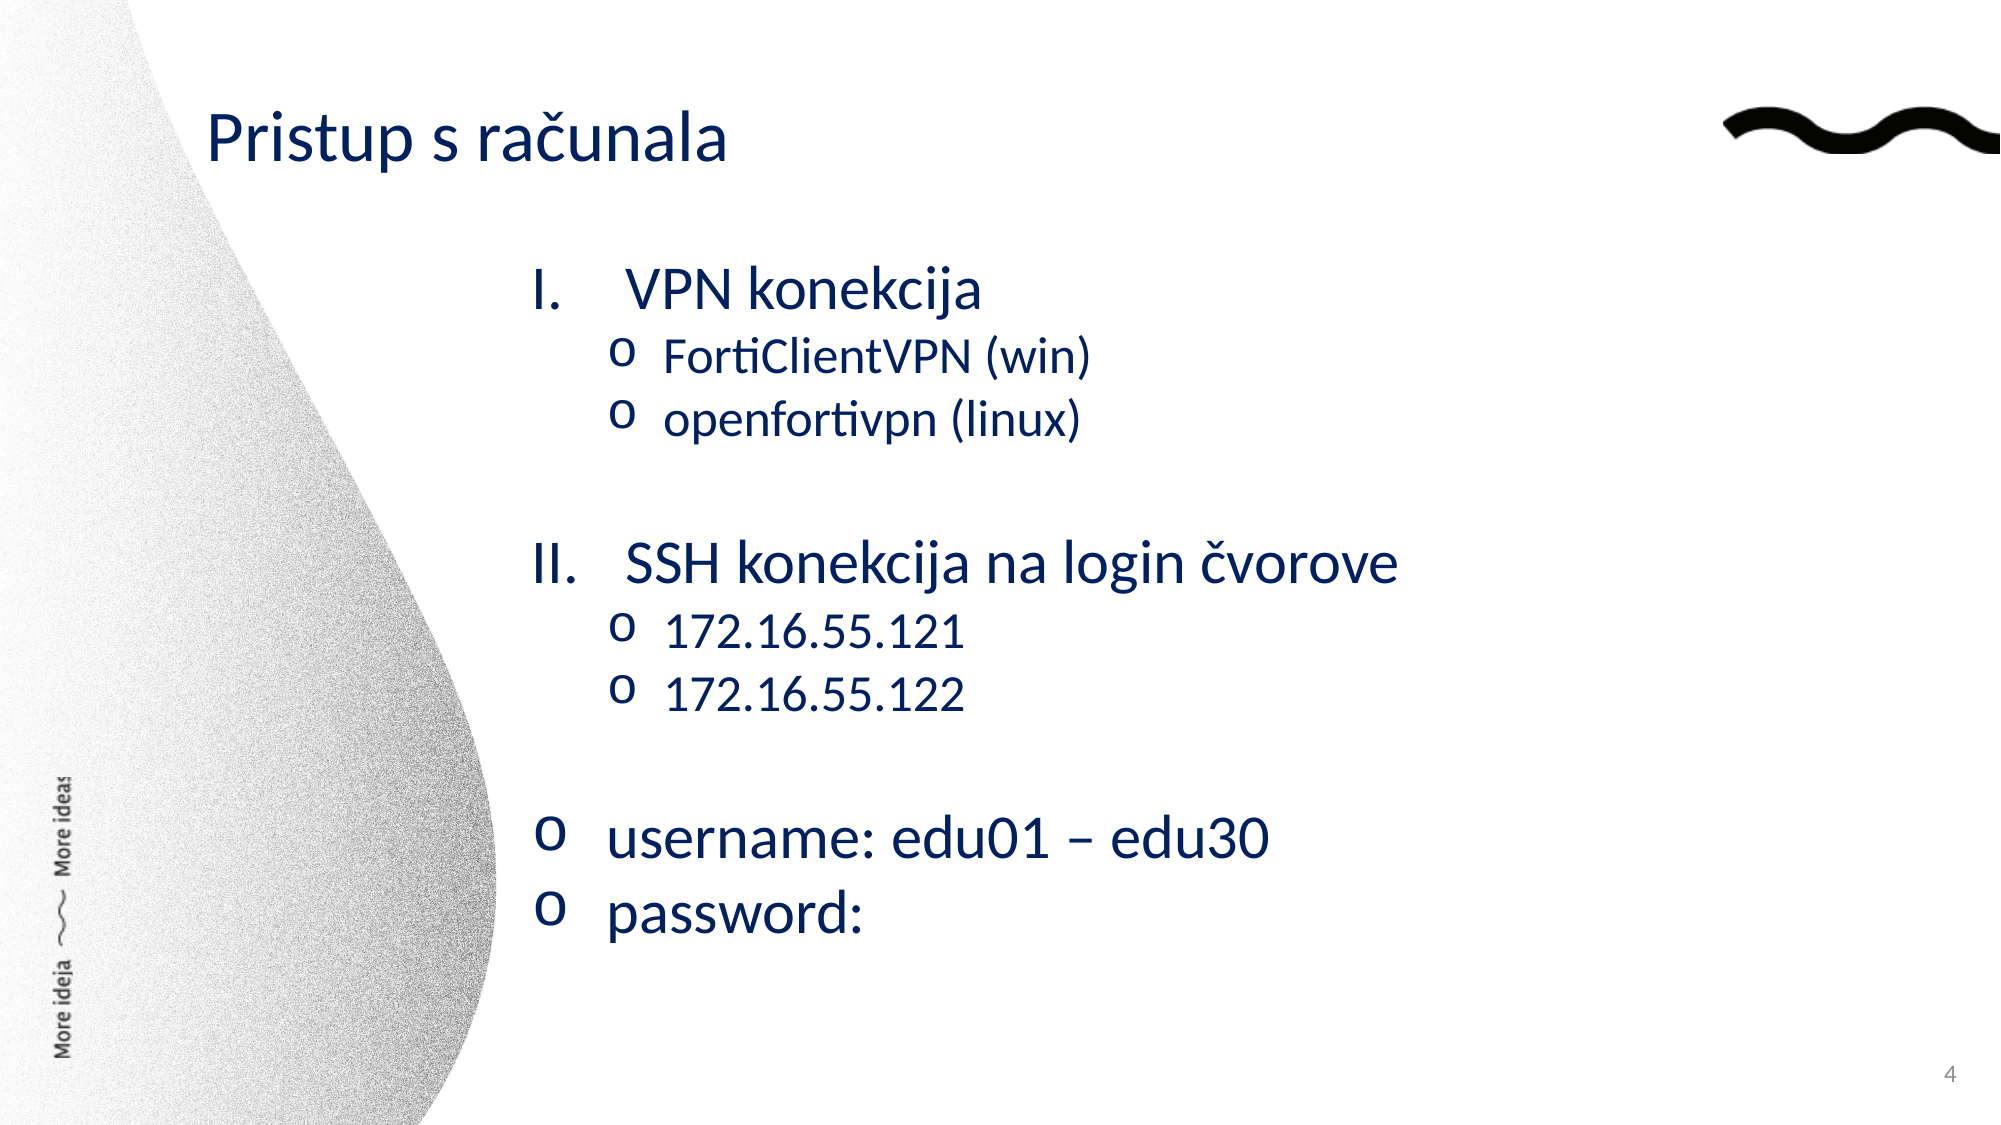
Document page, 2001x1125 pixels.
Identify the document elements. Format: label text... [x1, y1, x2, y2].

text_box VPN konekcija FortiClientVPN (win) openfortivpn (linux) SSH konekcija na login čvorove 172.16.55.121 172.16.55.122 username: edu01 – edu30 password: [367, 239, 1866, 954]
text_box Pristup s računala [206, 92, 1684, 177]
picture [0, 0, 509, 1125]
slide_number 4 [1521, 1042, 1972, 1103]
